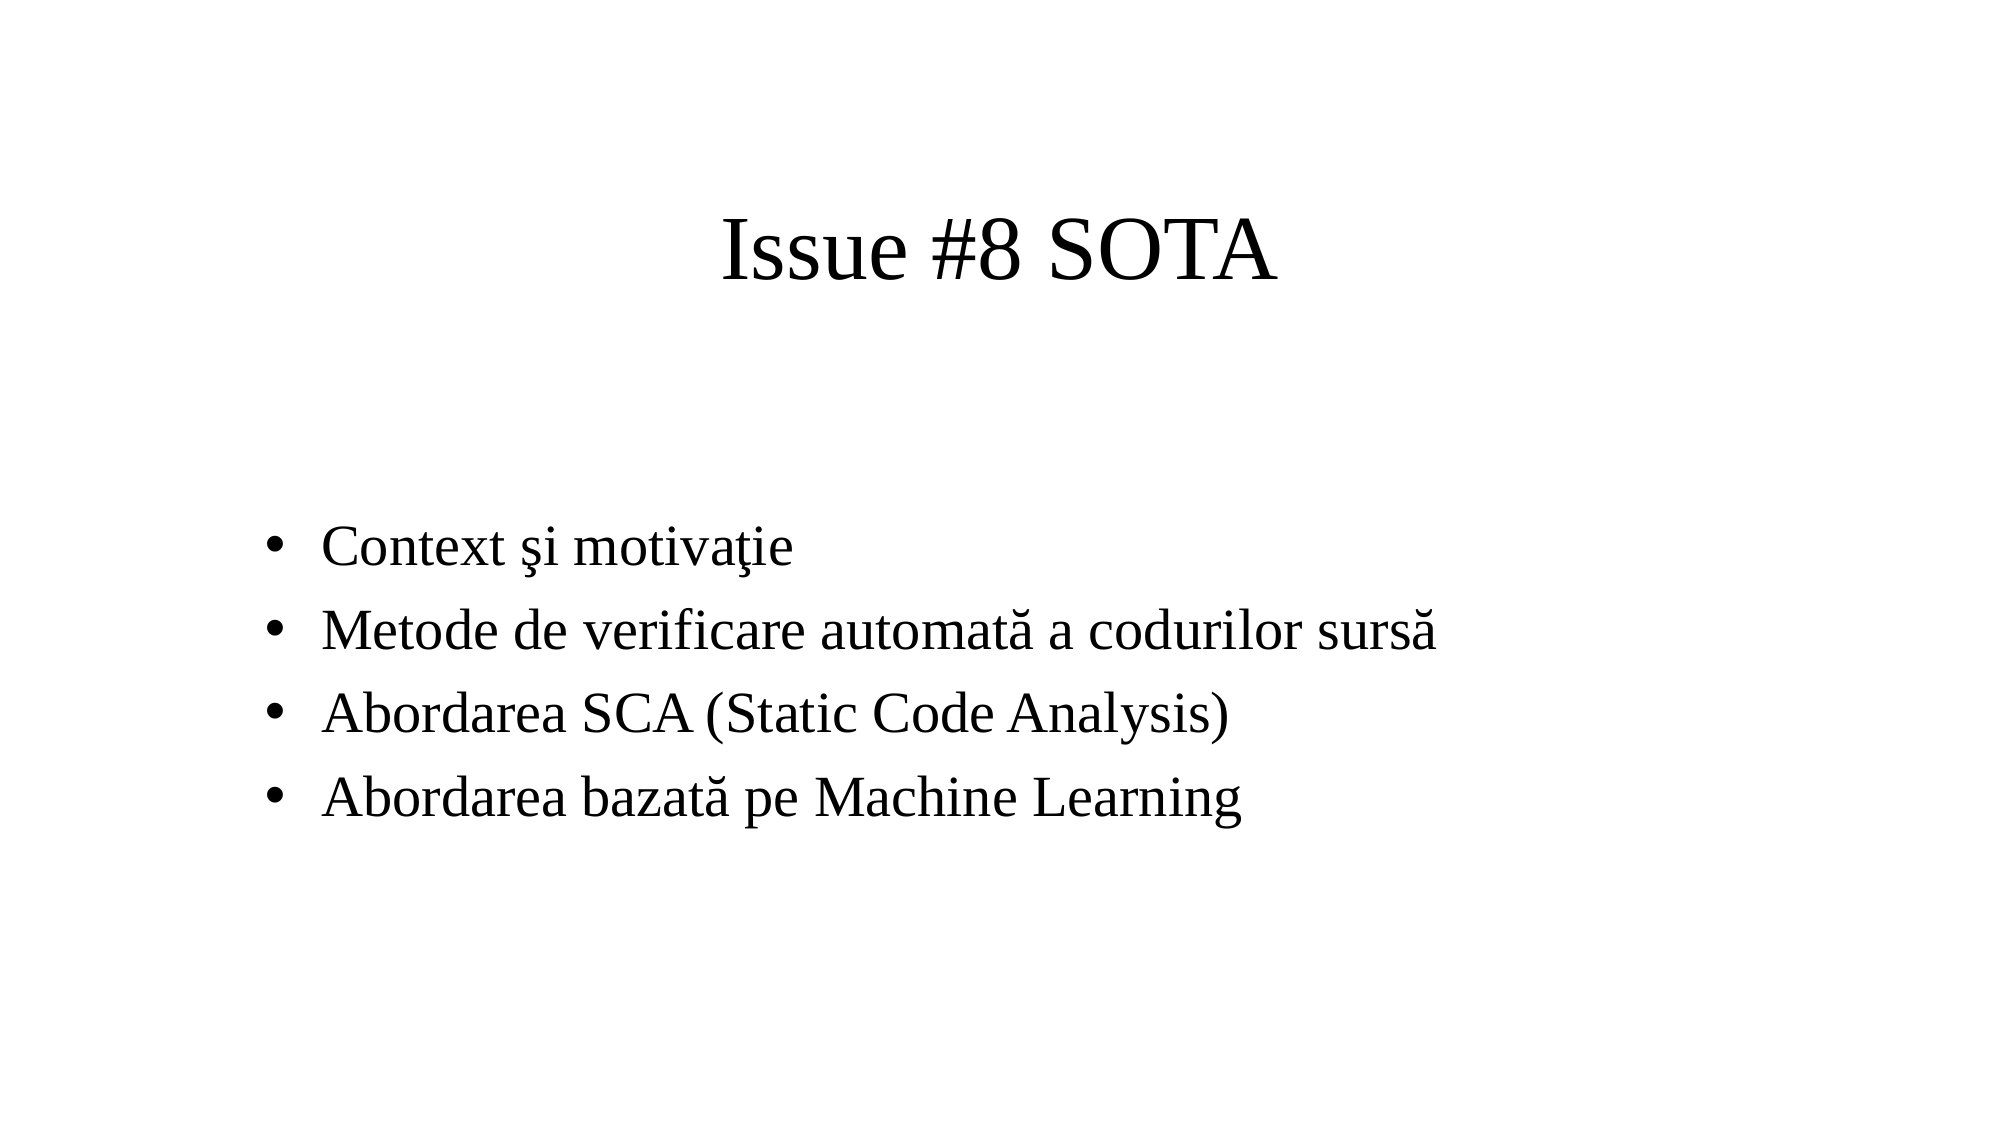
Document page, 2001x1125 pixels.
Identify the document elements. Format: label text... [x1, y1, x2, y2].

text_box Context şi motivaţie Metode de verificare automată a codurilor sursă Abordarea SCA (Static Code Analysis) Abordarea bazată pe Machine Learning [249, 507, 1750, 988]
text_box Issue #8 SOTA [249, 168, 1750, 441]
